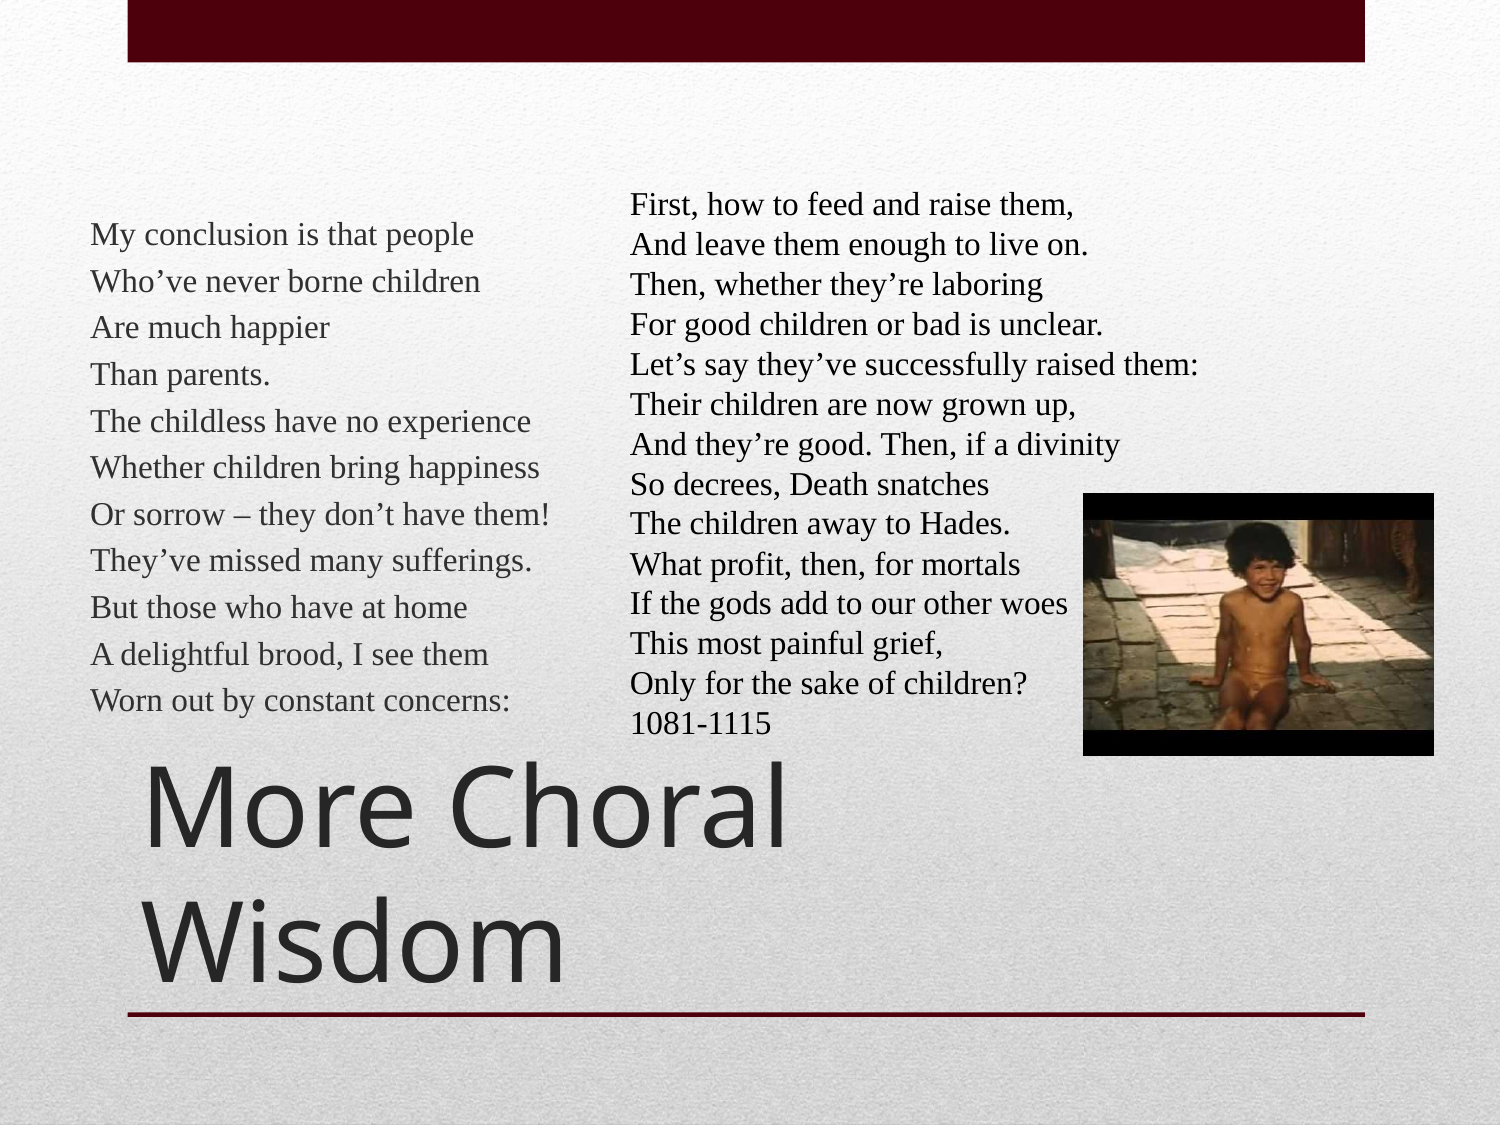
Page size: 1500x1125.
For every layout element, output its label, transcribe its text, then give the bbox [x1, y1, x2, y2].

picture [1082, 492, 1435, 757]
list My conclusion is that people Who’ve never borne children Are much happier Than parents. The childless have no experience Whether children bring happiness Or sorrow – they don’t have them! They’ve missed many sufferings. But those who have at home A delightful brood, I see them Worn out by constant concerns: [75, 200, 588, 1010]
text_box First, how to feed and raise them, And leave them enough to live on. Then, whether they’re laboring For good children or bad is unclear. Let’s say they’ve successfully raised them: Their children are now grown up, And they’re good. Then, if a divinity So decrees, Death snatches The children away to Hades. What profit, then, for mortals If the gods add to our other woes This most painful grief, Only for the sake of children? 1081-1115 [614, 174, 1216, 749]
title More Choral Wisdom [125, 750, 1238, 1013]
